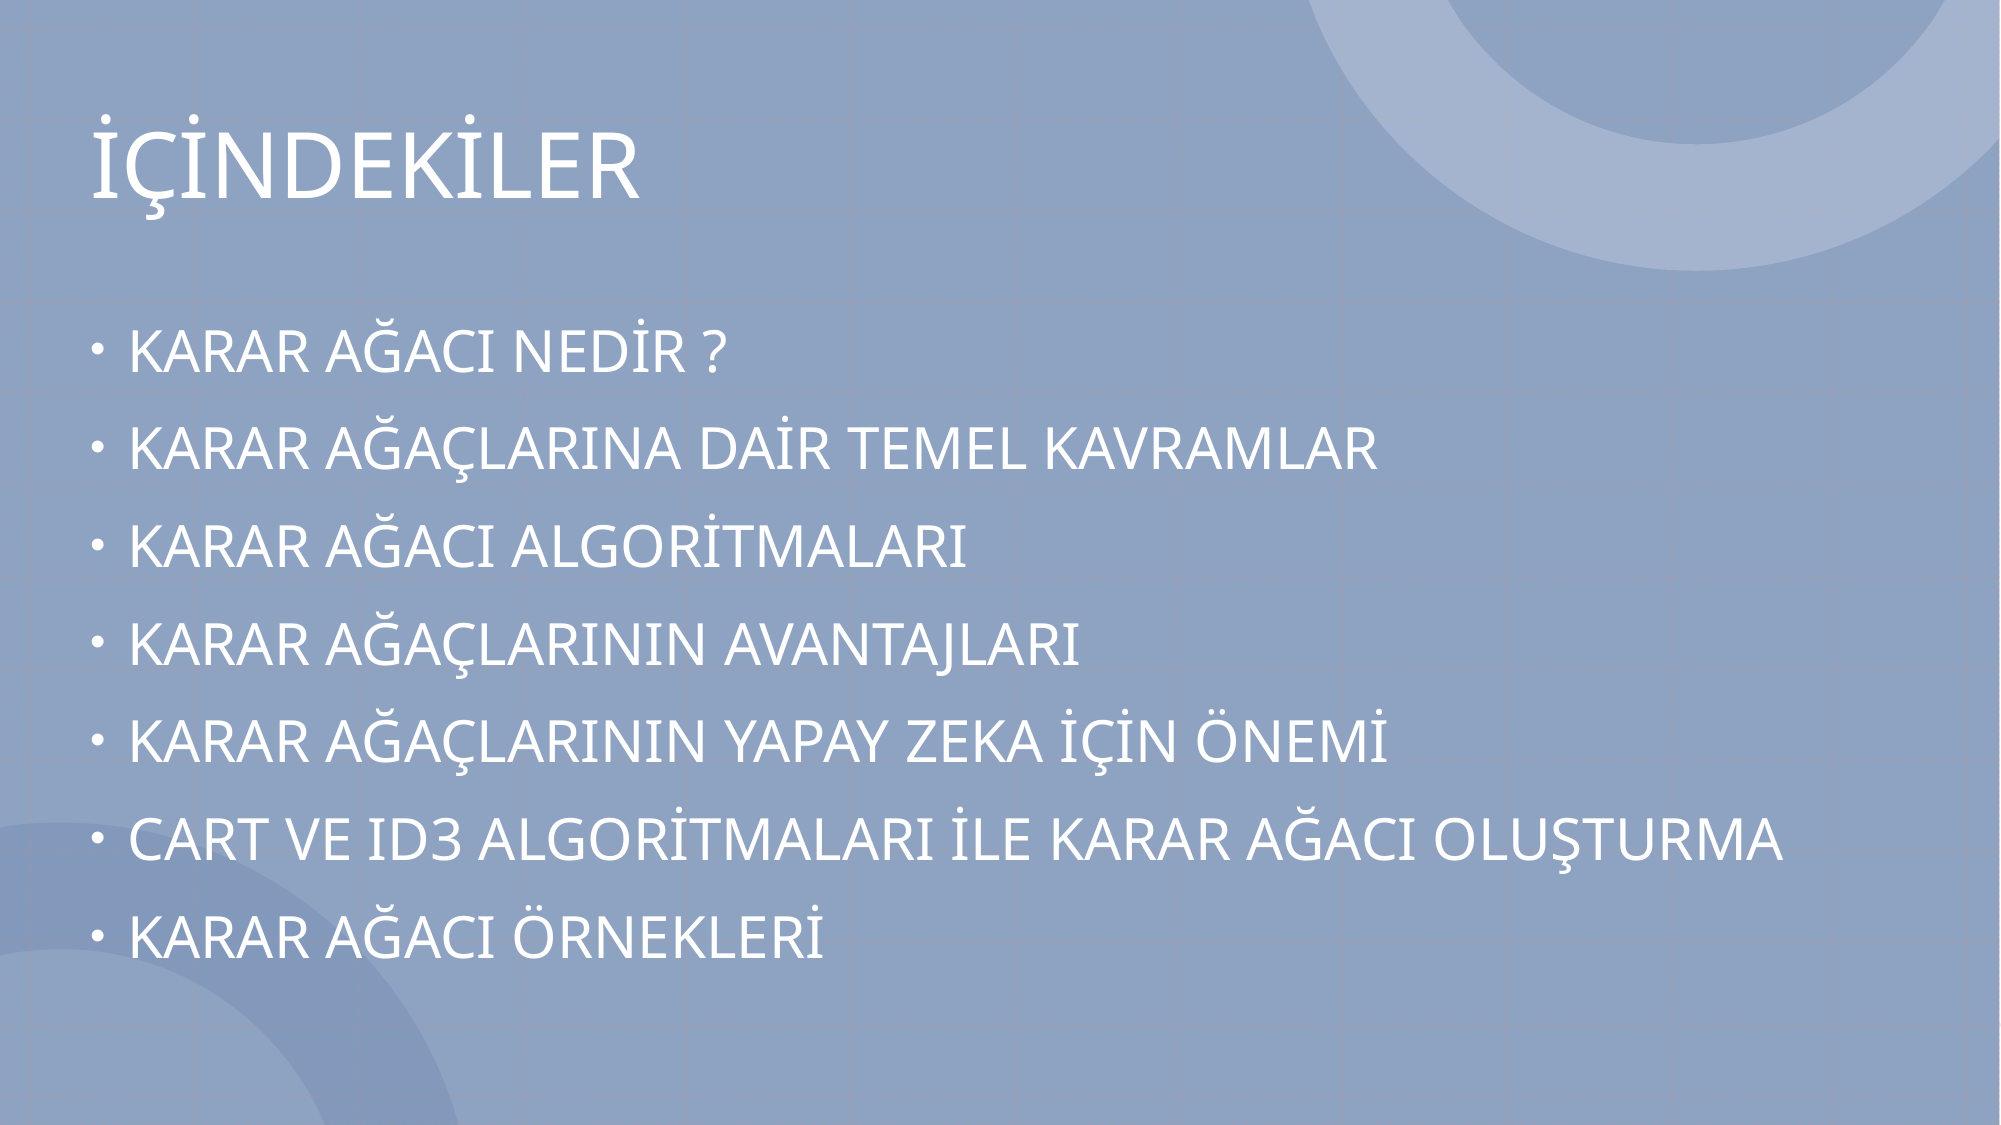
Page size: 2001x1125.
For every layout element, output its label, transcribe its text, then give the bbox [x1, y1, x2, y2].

list KARAR AĞACI NEDİR ? KARAR AĞAÇLARINA DAİR TEMEL KAVRAMLAR KARAR AĞACI ALGORİTMALARI KARAR AĞAÇLARININ AVANTAJLARI KARAR AĞAÇLARININ YAPAY ZEKA İÇİN ÖNEMİ CART VE ID3 ALGORİTMALARI İLE KARAR AĞACI OLUŞTURMA KARAR AĞACI ÖRNEKLERİ [75, 299, 1834, 1014]
title İÇİNDEKİLER [75, 59, 1834, 278]
